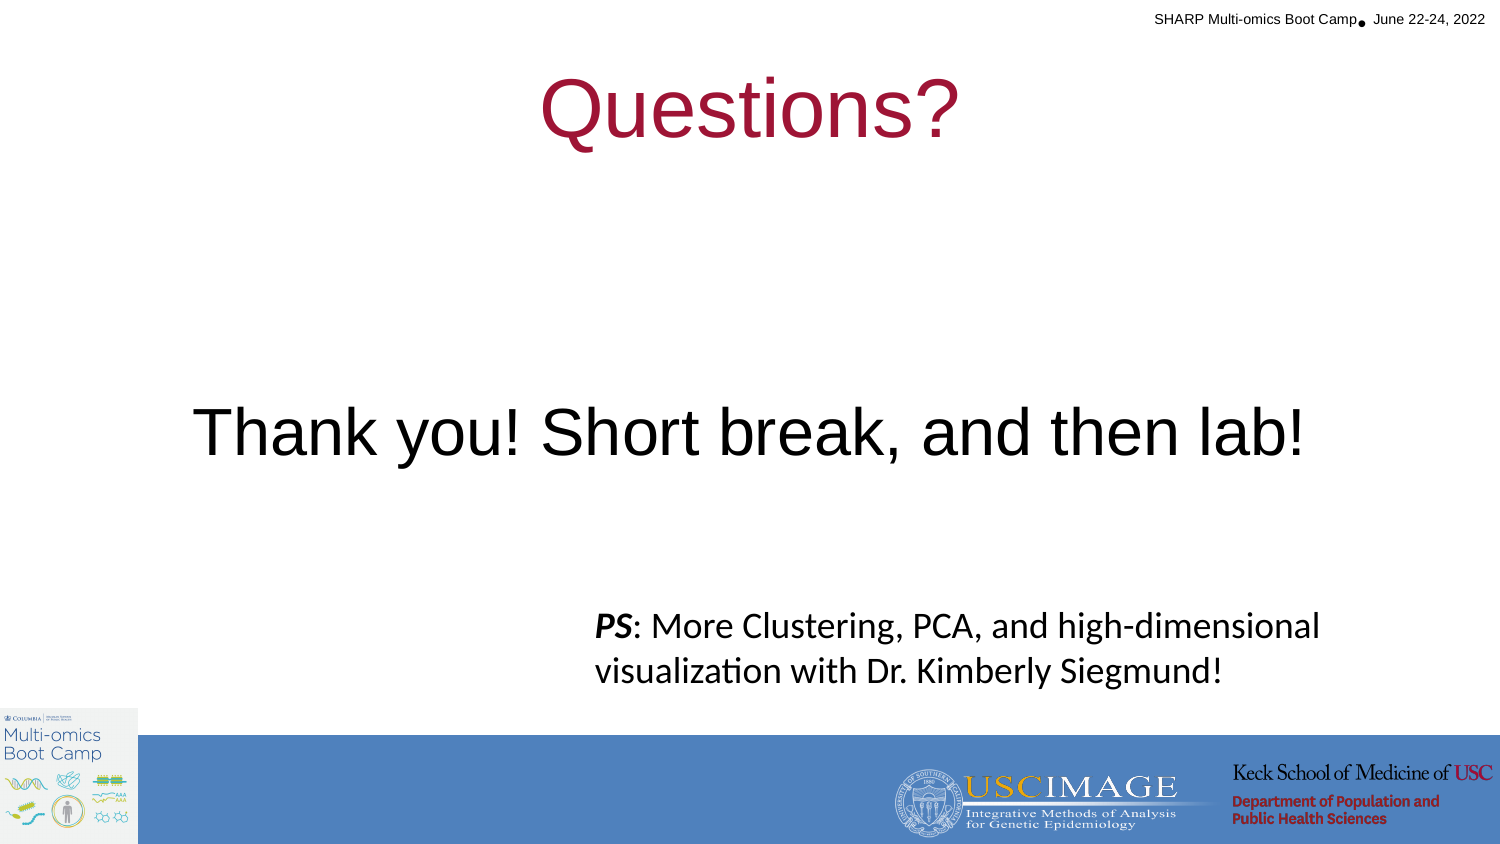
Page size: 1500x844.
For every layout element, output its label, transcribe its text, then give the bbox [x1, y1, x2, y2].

title Questions? [75, 33, 1425, 175]
picture [0, 708, 138, 844]
picture [883, 755, 1500, 844]
text_box PS: More Clustering, PCA, and high-dimensional visualization with Dr. Kimberly Siegmund! [580, 593, 1463, 699]
list Thank you! Short break, and then lab! [75, 196, 1425, 754]
